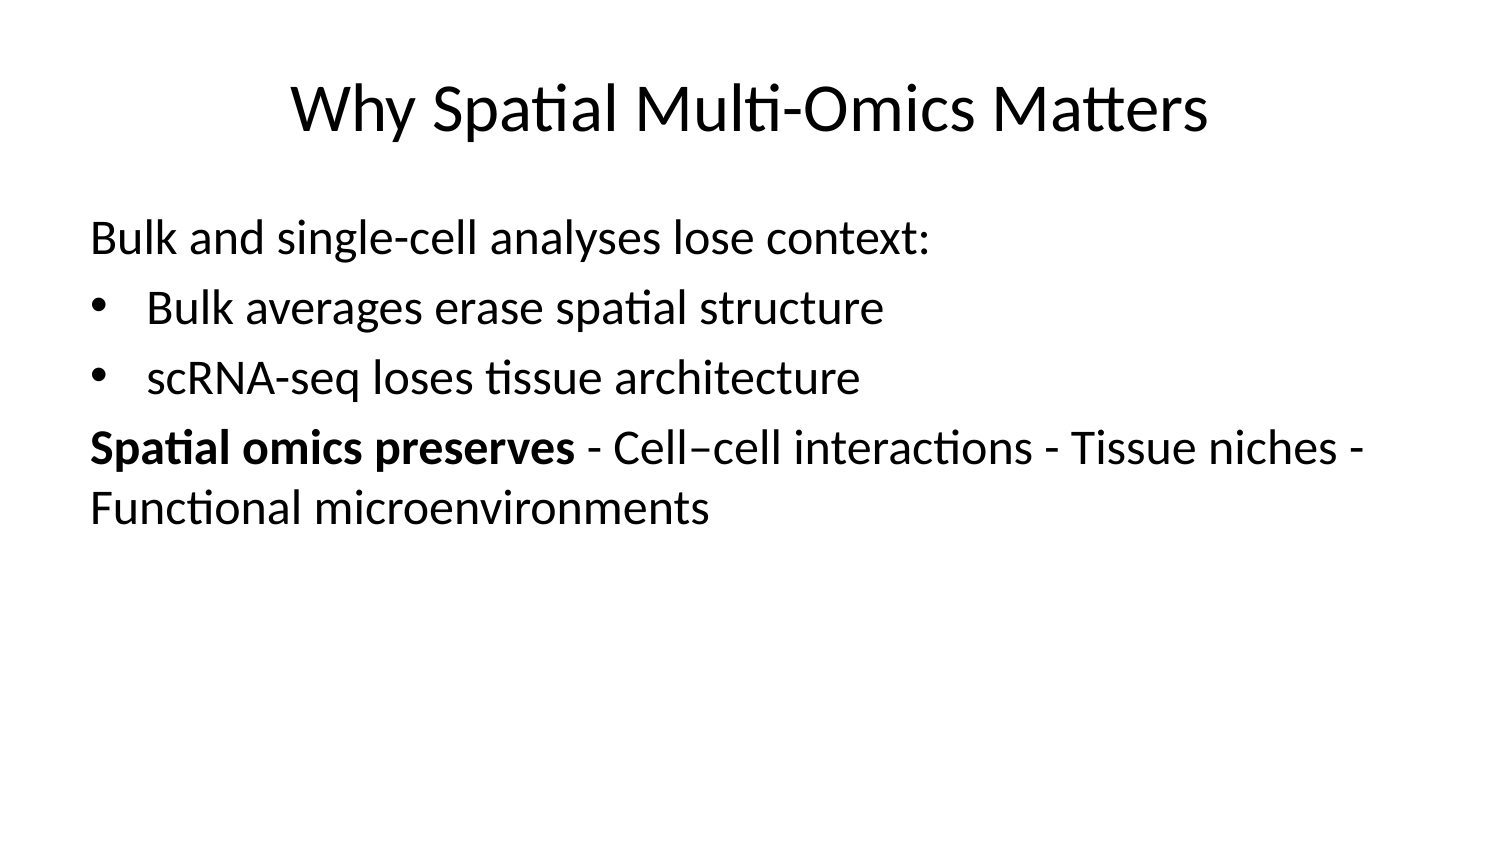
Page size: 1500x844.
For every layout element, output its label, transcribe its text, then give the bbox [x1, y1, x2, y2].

title Why Spatial Multi-Omics Matters [75, 33, 1425, 175]
list Bulk and single-cell analyses lose context: Bulk averages erase spatial structure scRNA-seq loses tissue architecture Spatial omics preserves - Cell–cell interactions - Tissue niches - Functional microenvironments [75, 196, 1425, 754]
